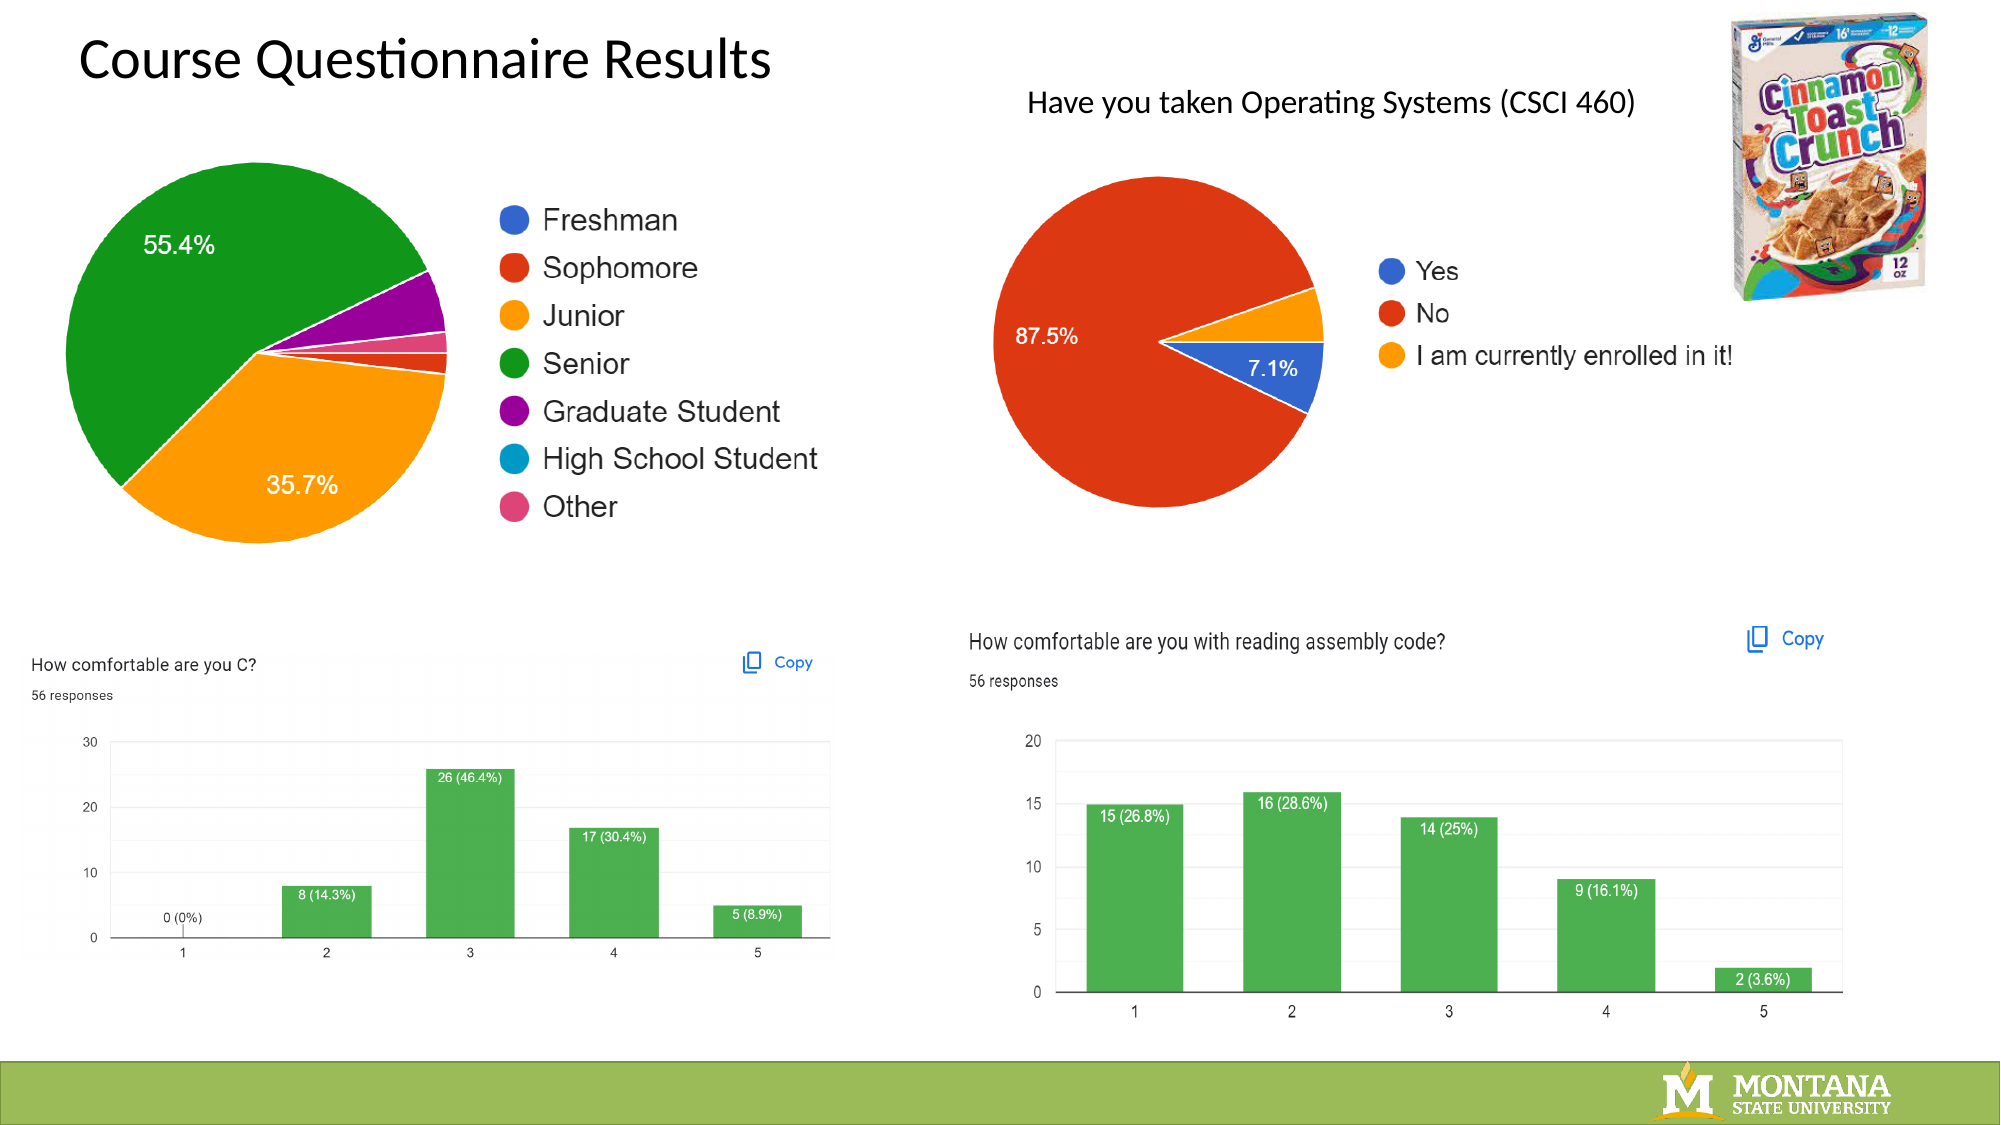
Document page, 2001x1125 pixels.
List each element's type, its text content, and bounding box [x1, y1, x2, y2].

text_box Have you taken Operating Systems (CSCI 460) [1012, 72, 1652, 128]
picture [21, 651, 835, 960]
picture [1649, 1060, 1892, 1122]
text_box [1892, 1060, 2000, 1125]
picture [960, 626, 1856, 1024]
picture [959, 12, 1928, 519]
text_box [0, 1060, 1647, 1125]
picture [18, 118, 842, 563]
text_box Course Questionnaire Results [0, 12, 858, 98]
